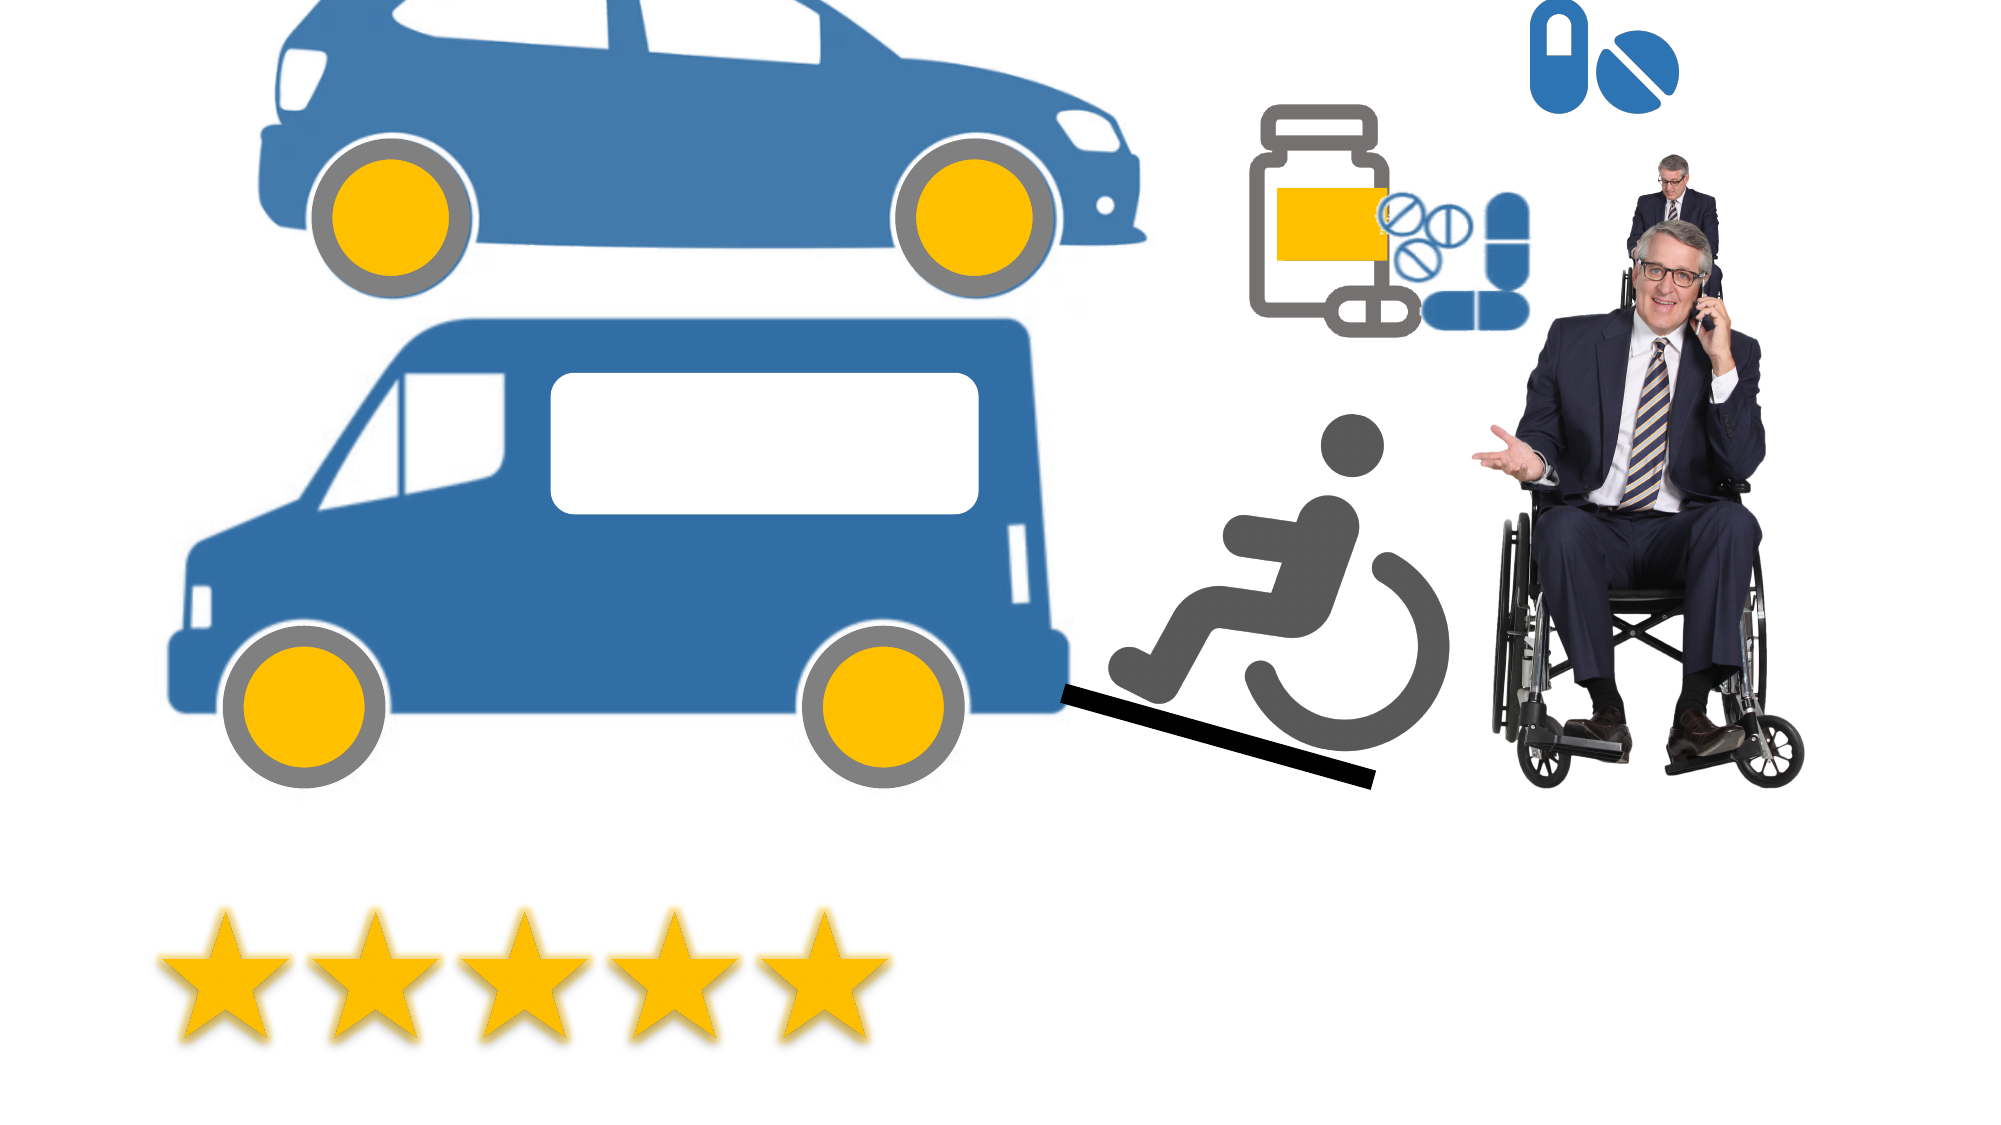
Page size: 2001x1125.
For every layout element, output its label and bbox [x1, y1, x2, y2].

picture [150, 899, 900, 1050]
picture [67, 0, 1805, 808]
picture [1529, 0, 1679, 122]
text_box [1203, 743, 1377, 790]
